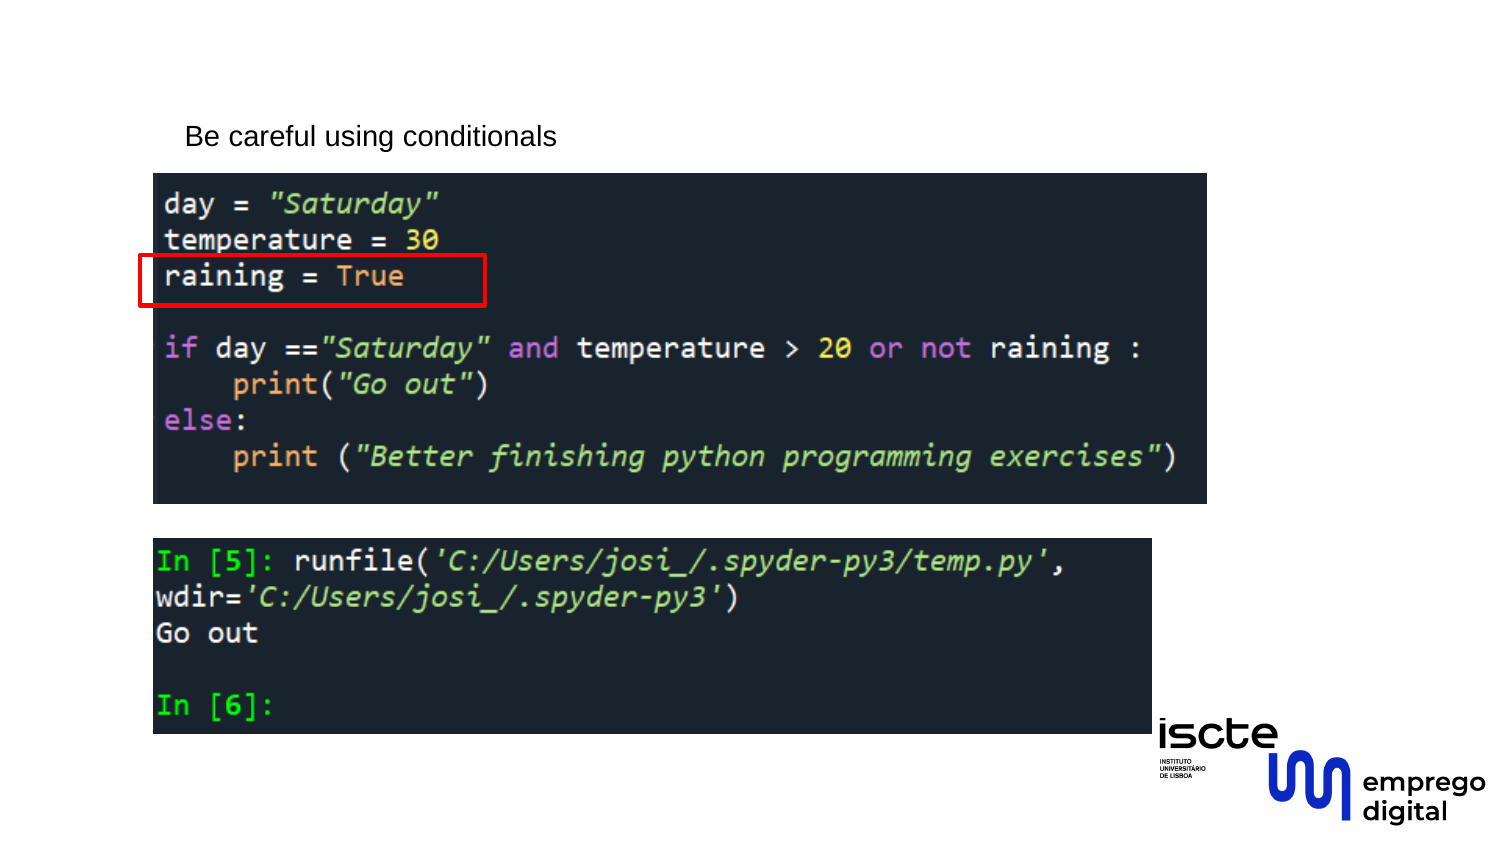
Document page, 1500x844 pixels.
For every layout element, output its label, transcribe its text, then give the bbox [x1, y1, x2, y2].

picture [153, 537, 1500, 844]
text_box Be careful using conditionals [169, 110, 671, 160]
text_box [138, 253, 147, 308]
picture [153, 173, 1207, 504]
